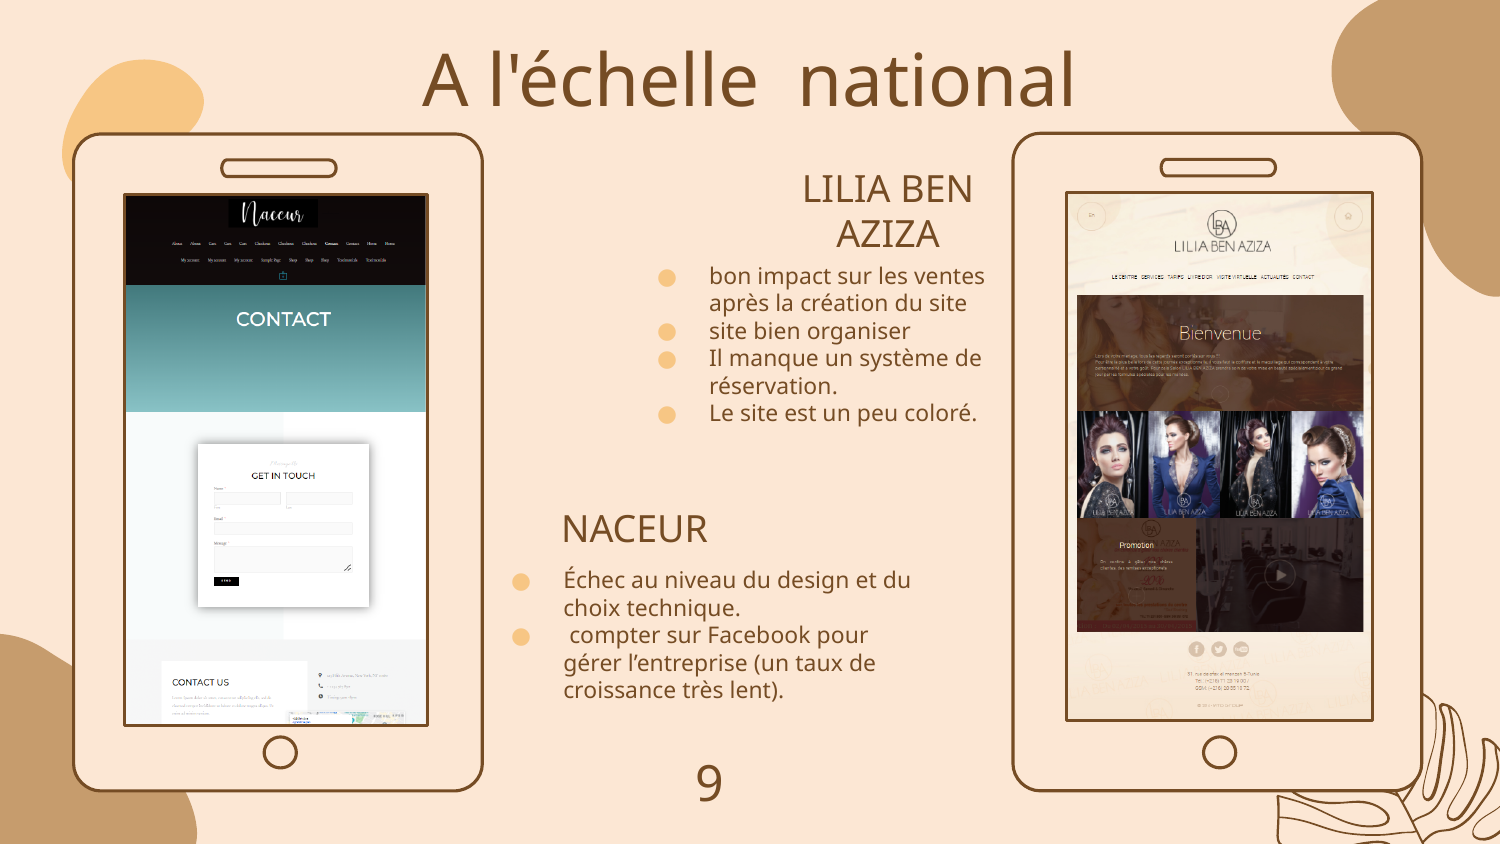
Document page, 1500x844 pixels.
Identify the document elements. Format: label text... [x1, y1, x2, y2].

text_box Échec au niveau du design et du choix technique. compter sur Facebook pour gérer l’entreprise (un taux de croissance très lent). [487, 550, 938, 784]
picture [1067, 193, 1372, 720]
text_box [1012, 133, 1422, 792]
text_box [73, 133, 483, 792]
title LILIA BEN AZIZA [735, 173, 1007, 246]
text_box 9 [678, 781, 741, 828]
picture [125, 195, 426, 725]
title NACEUR [487, 490, 787, 550]
title A l'échelle national [97, 40, 1402, 115]
text_box bon impact sur les ventes après la création du site site bien organiser Il manque un système de réservation. Le site est un peu coloré. [619, 246, 1007, 480]
text_box [787, 503, 1007, 737]
